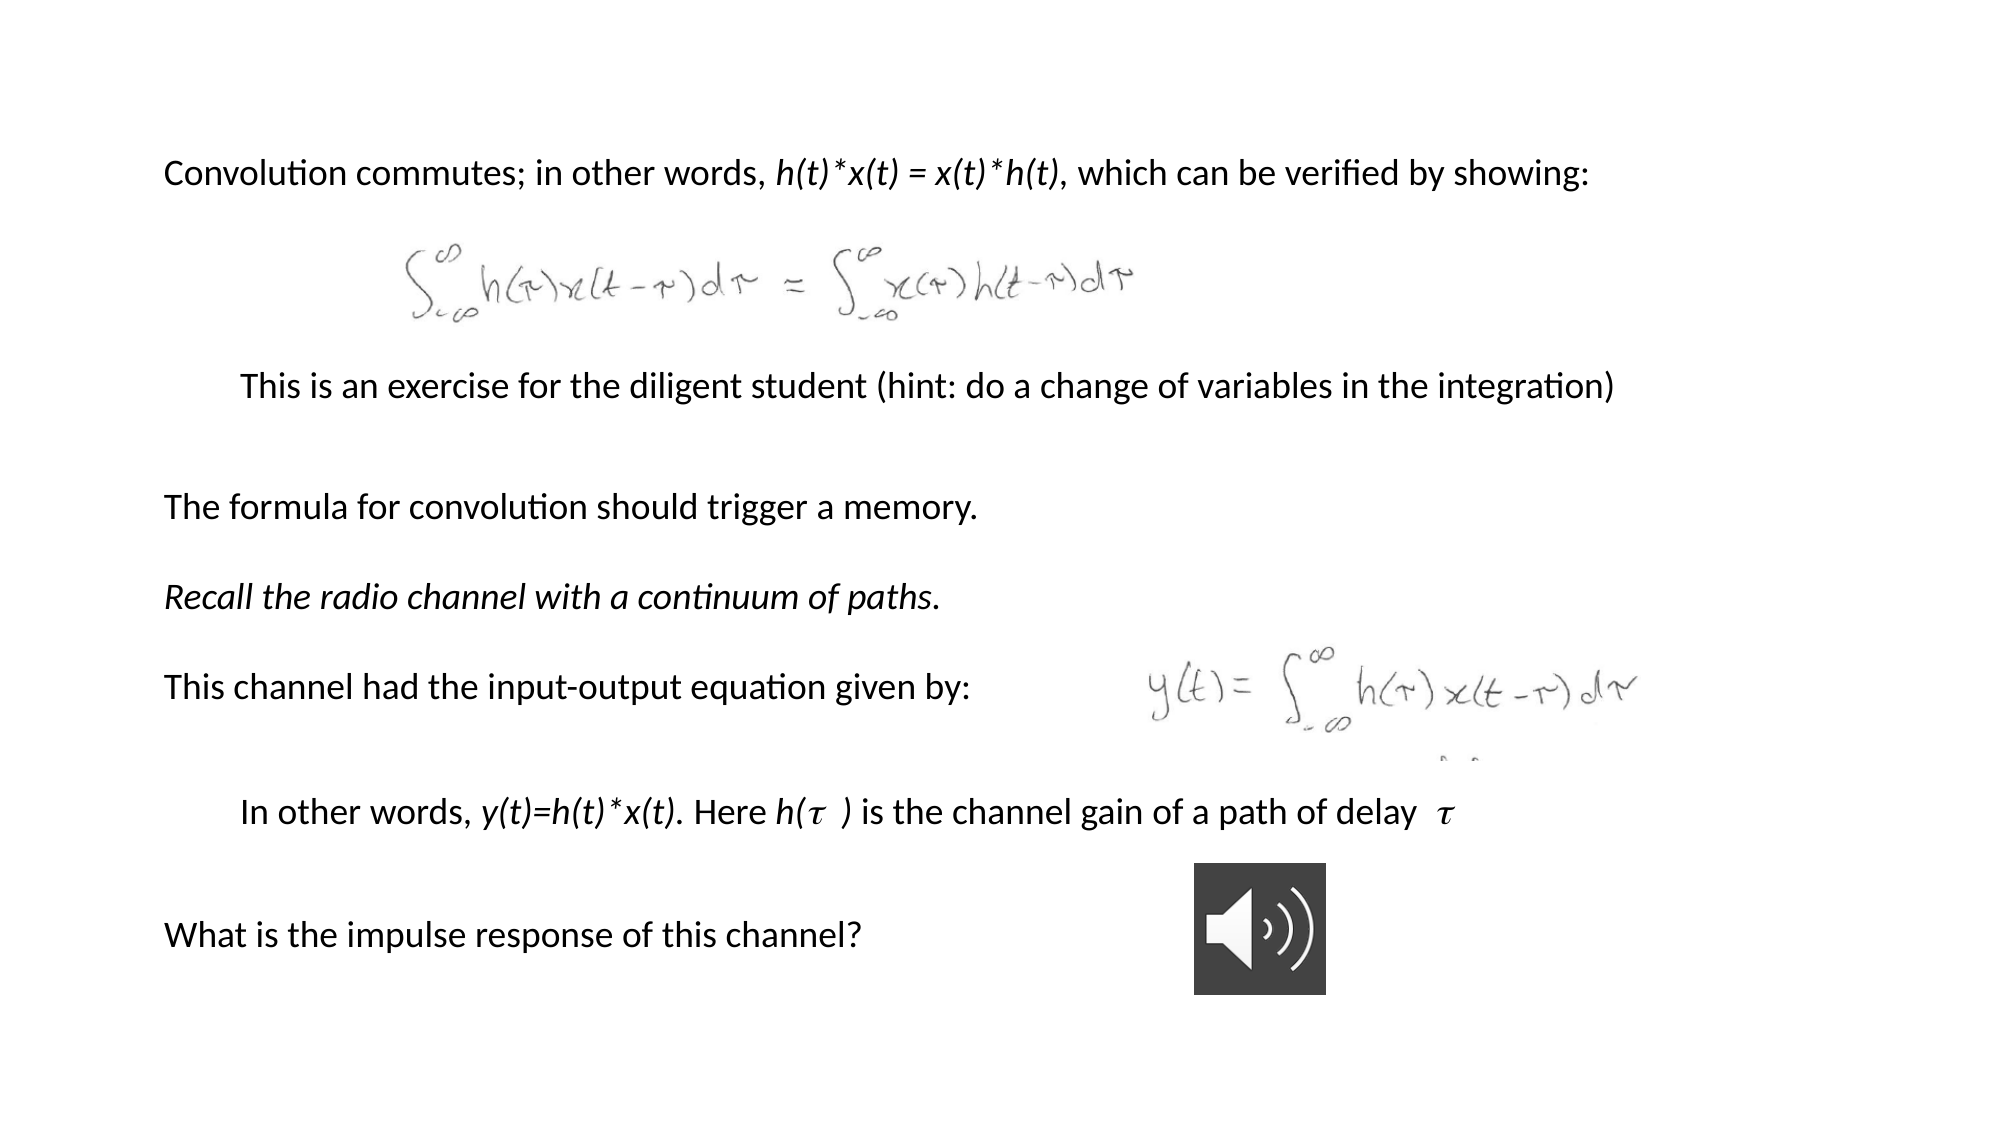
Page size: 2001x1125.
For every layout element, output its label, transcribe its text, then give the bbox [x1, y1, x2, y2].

text_box The formula for convolution should trigger a memory. Recall the radio channel with a continuum of paths. This channel had the input-output equation given by: [149, 475, 1702, 715]
text_box This is an exercise for the diligent student (hint: do a change of variables in the integration) [225, 353, 1778, 414]
text_box In other words, y(t)=h(t)*x(t). Here h(t ) is the channel gain of a path of delay t [225, 779, 1542, 840]
text_box What is the impulse response of this channel? [149, 902, 908, 963]
picture [374, 228, 1171, 354]
picture [1101, 627, 1673, 761]
picture [1193, 862, 1327, 996]
text_box Convolution commutes; in other words, h(t)*x(t) = x(t)*h(t), which can be verified by showing: [149, 140, 1702, 201]
